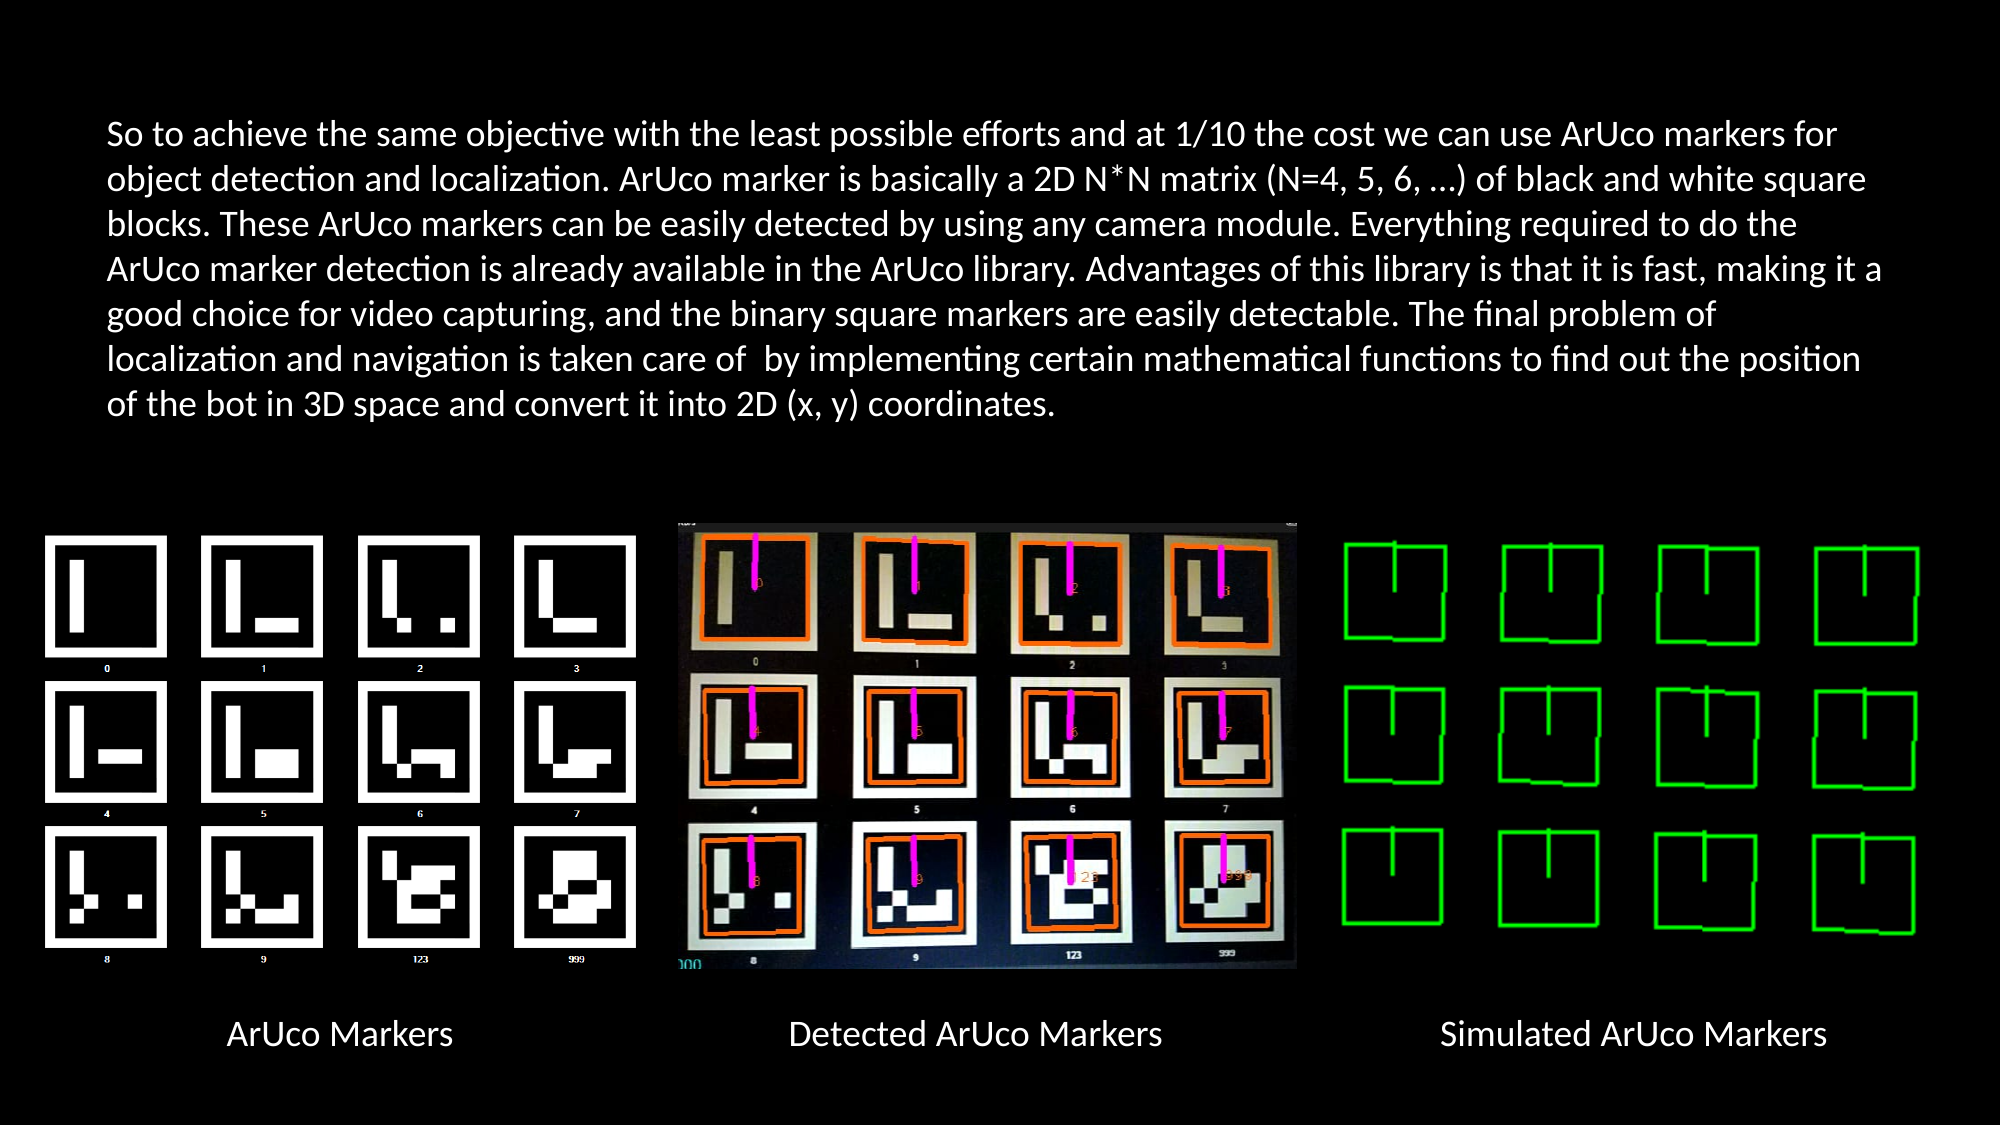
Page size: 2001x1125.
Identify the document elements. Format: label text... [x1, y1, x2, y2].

text_box ArUco Markers [84, 1001, 597, 1062]
picture [1305, 523, 1963, 969]
text_box Detected ArUco Markers [719, 1001, 1232, 1062]
text_box So to achieve the same objective with the least possible efforts and at 1/10 the cost we can use ArUco markers for object detection and localization. ArUco marker is basically a 2D N*N matrix (N=4, 5, 6, …) of black and white square blocks. These ArUco markers can be easily detected by using any camera module. Everything required to do the ArUco marker detection is already available in the ArUco library. Advantages of this library is that it is fast, making it a good choice for video capturing, and the binary square markers are easily detectable. The final problem of localization and navigation is taken care of by implementing certain mathematical functions to find out the position of the bot in 3D space and convert it into 2D (x, y) coordinates. [91, 101, 1909, 431]
picture [34, 523, 647, 969]
text_box Simulated ArUco Markers [1377, 1001, 1891, 1062]
picture [678, 523, 1297, 969]
